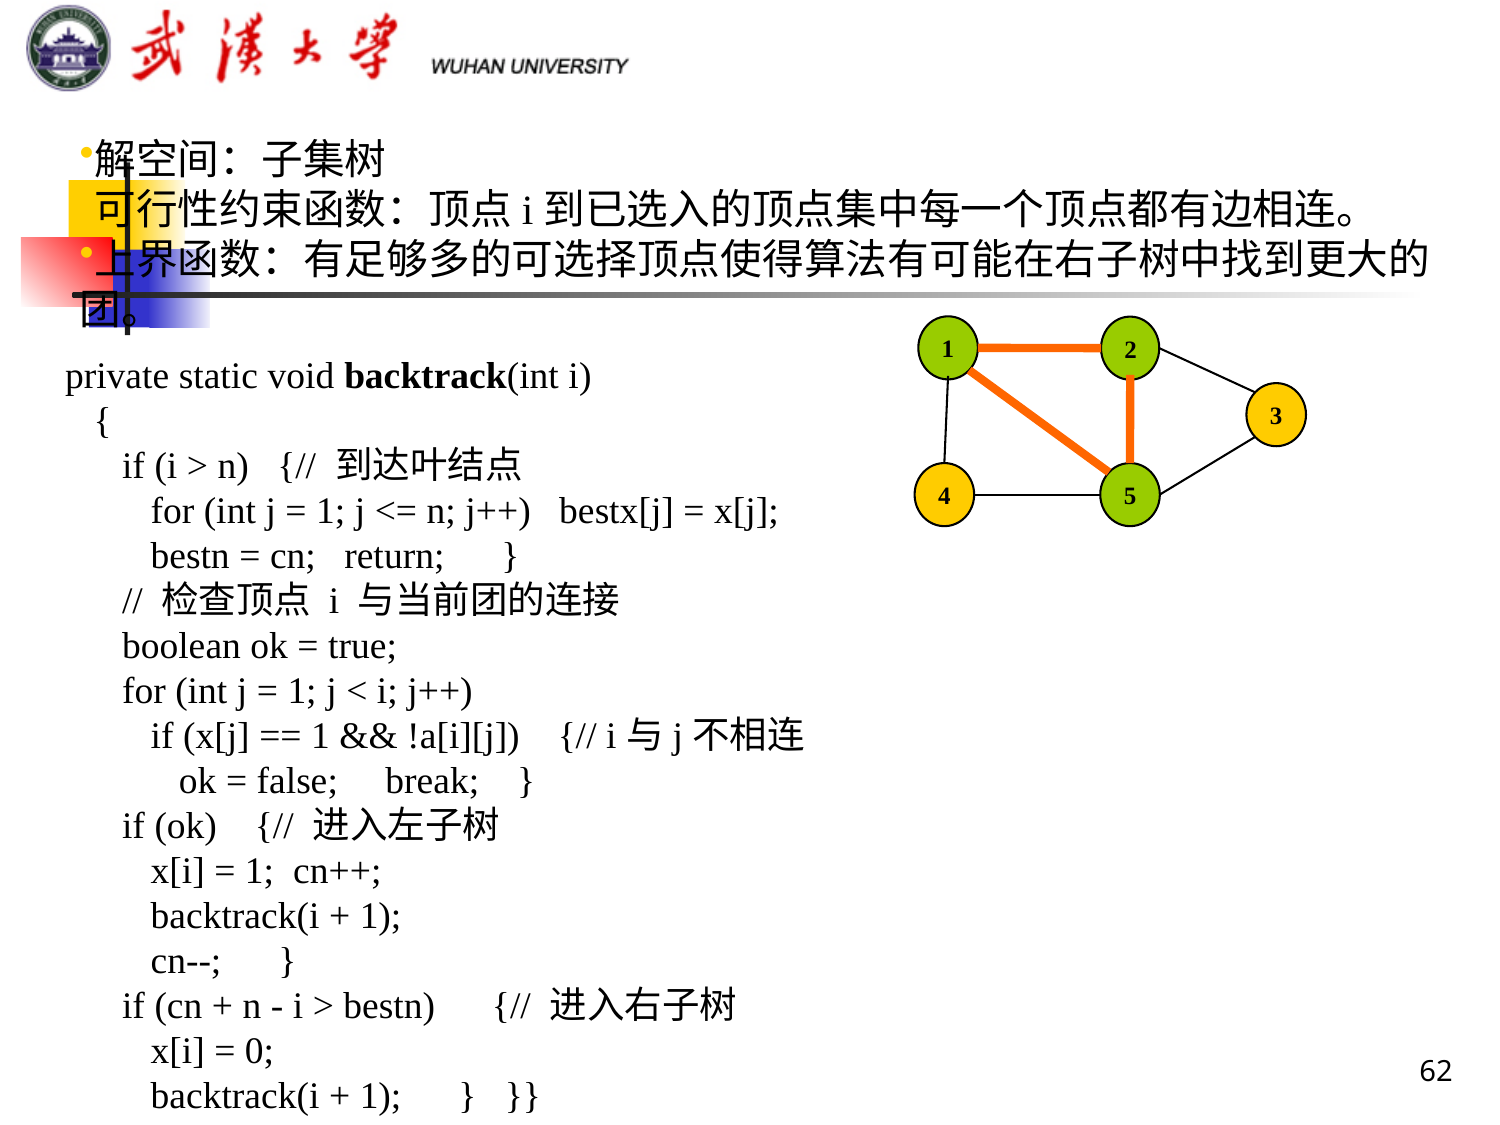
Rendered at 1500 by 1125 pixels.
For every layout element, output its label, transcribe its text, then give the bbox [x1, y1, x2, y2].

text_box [918, 317, 1303, 525]
picture [0, 0, 643, 93]
text_box 解空间：子集树 可行性约束函数：顶点i到已选入的顶点集中每一个顶点都有边相连。 上界函数：有足够多的可选择顶点使得算法有可能在右子树中找到更大的团。 [64, 125, 1459, 341]
slide_number 62 [1155, 1024, 1468, 1100]
text_box private static void backtrack(int i) { if (i > n) {// 到达叶结点 for (int j = 1; j <= n; j++) bestx[j] = x[j]; bestn = cn; return; } // 检查顶点 i 与当前团的连接 boolean ok = true; for (int j = 1; j < i; j++) if (x[j] == 1 && !a[i][j]) {// i与j不相连 ok = false; break; } if (ok) {// 进入左子树 x[i] = 1; cn++; backtrack(i + 1); cn--; } if (cn + n - i > bestn) {// 进入右子树 x[i] = 0; backtrack(i + 1); } }} [50, 343, 820, 1124]
